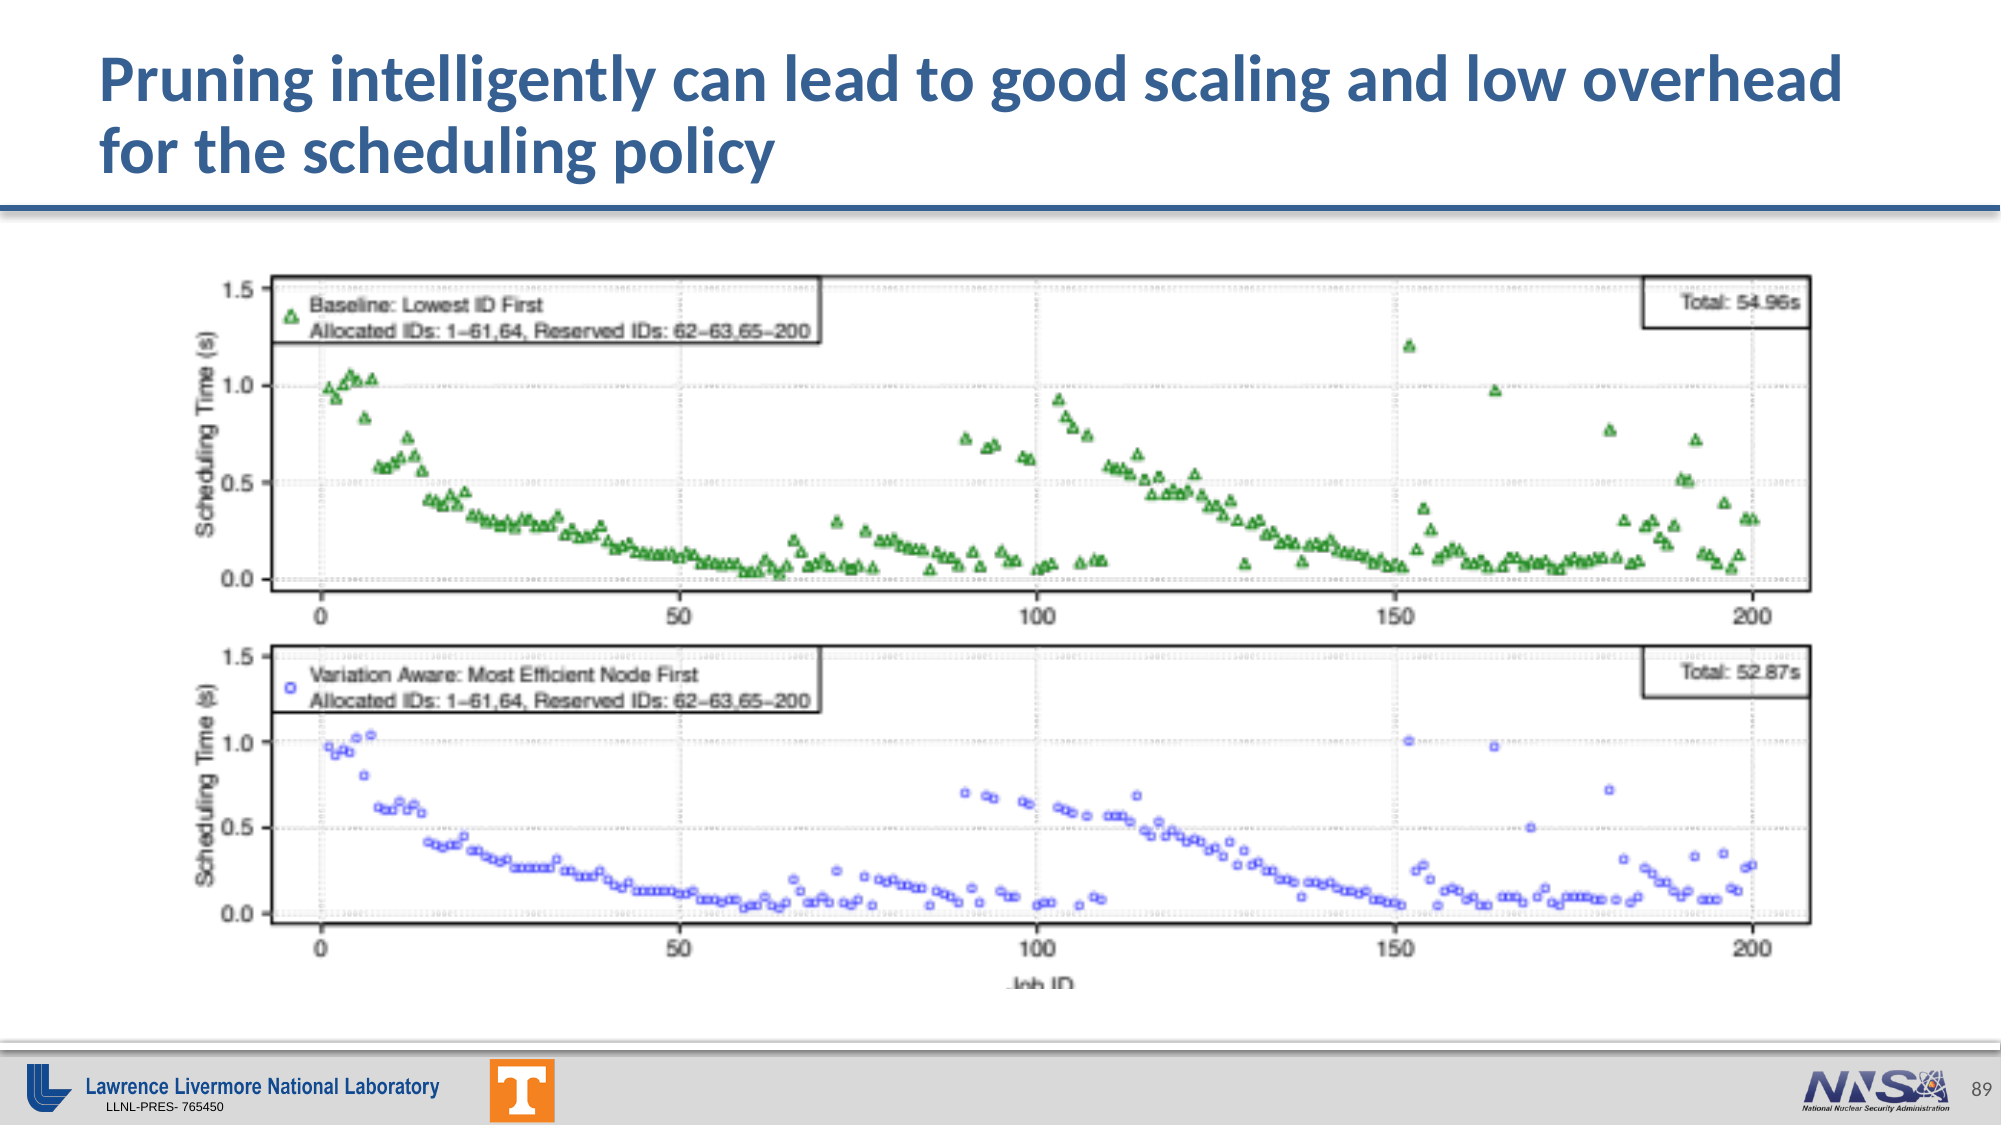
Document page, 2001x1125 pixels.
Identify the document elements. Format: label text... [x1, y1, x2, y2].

picture [162, 267, 1847, 989]
picture [27, 1049, 566, 1125]
title Pruning intelligently can lead to good scaling and low overhead for the scheduling policy [99, 33, 1900, 199]
picture [1795, 1057, 1956, 1119]
